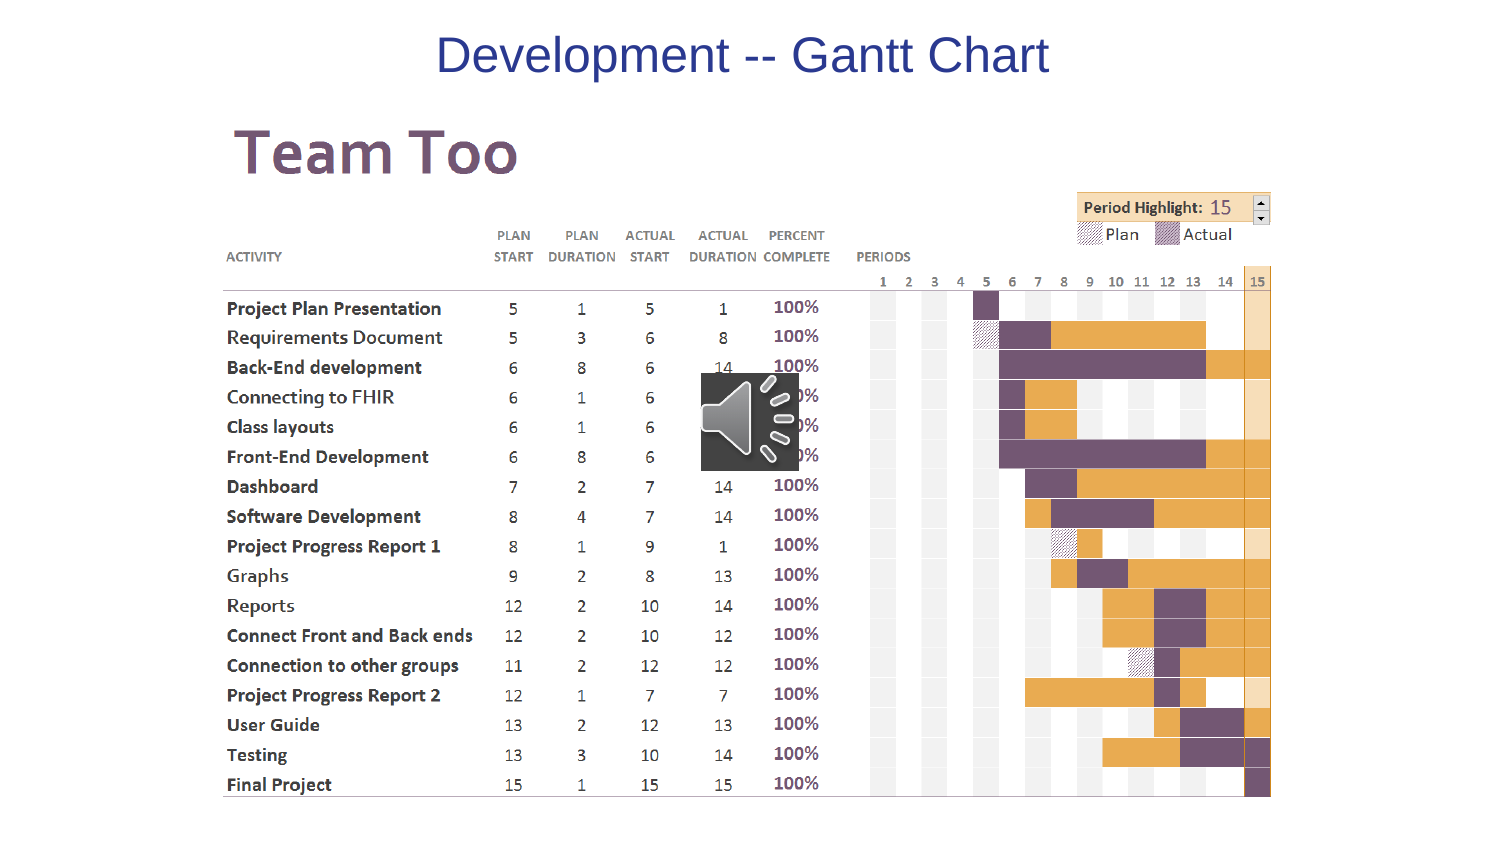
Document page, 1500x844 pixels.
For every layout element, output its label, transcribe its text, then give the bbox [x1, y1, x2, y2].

text_box Development -- Gantt Chart [420, 14, 1080, 90]
picture [216, 123, 1284, 811]
